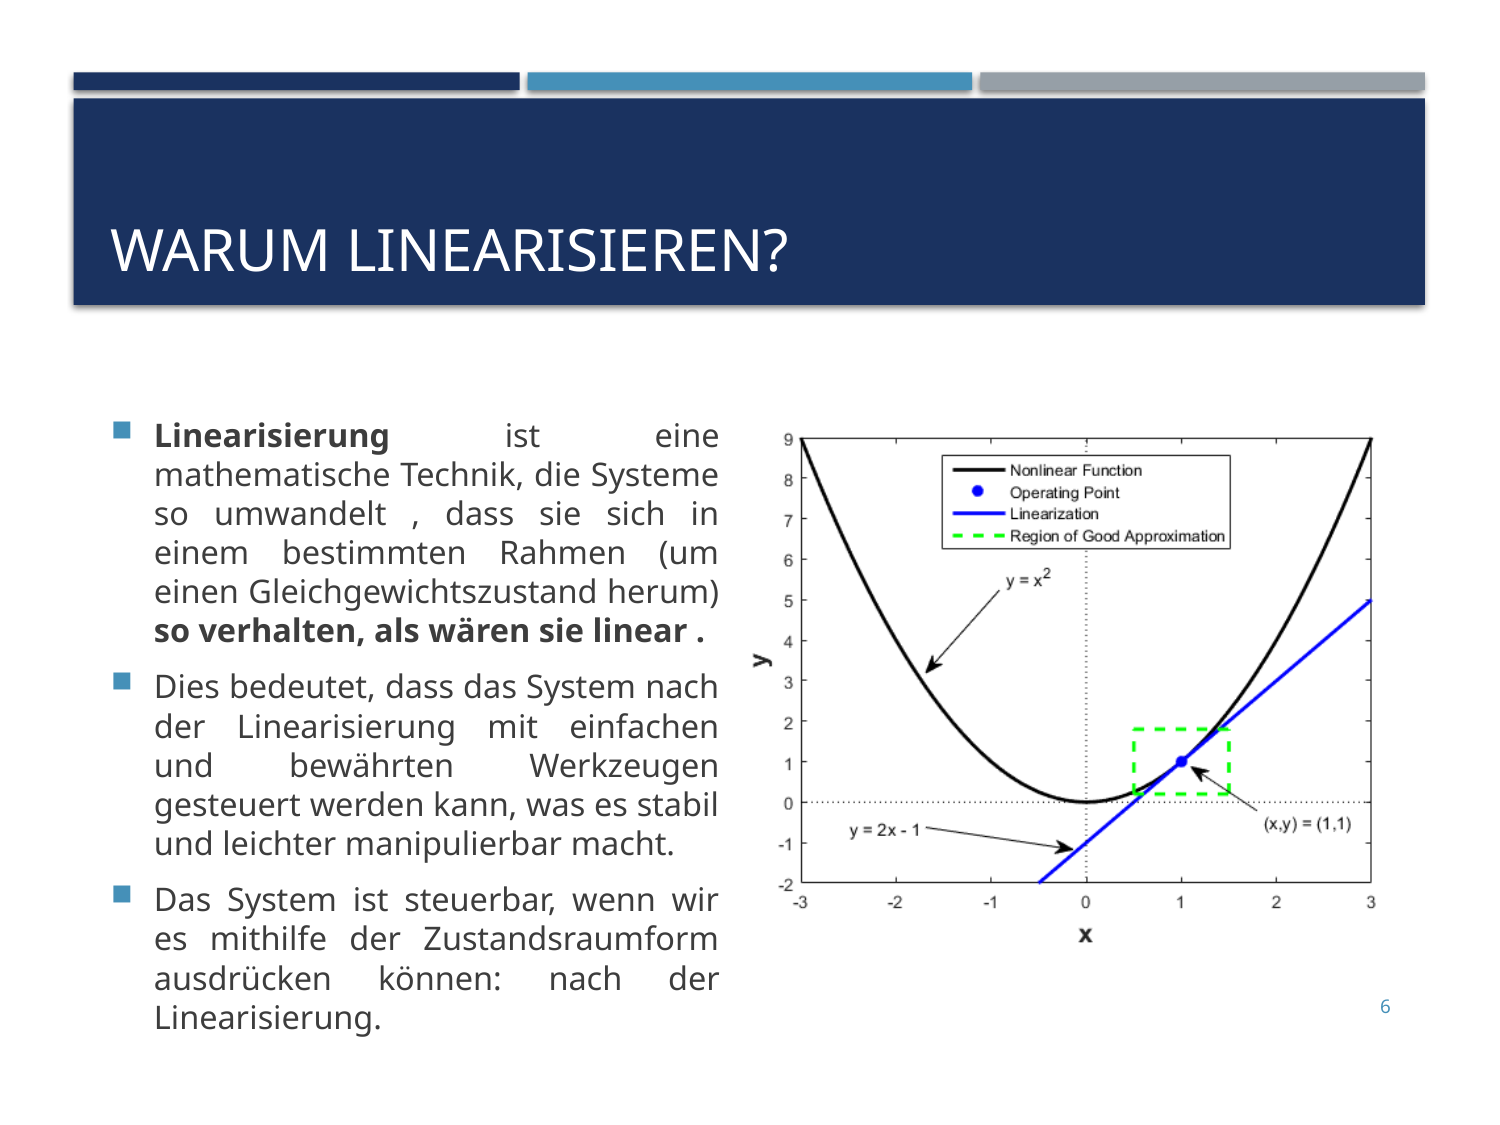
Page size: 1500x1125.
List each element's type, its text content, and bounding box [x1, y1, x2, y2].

slide_number 6 [1279, 977, 1406, 1037]
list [730, 404, 1407, 950]
title Warum linearisieren? [95, 112, 1406, 291]
